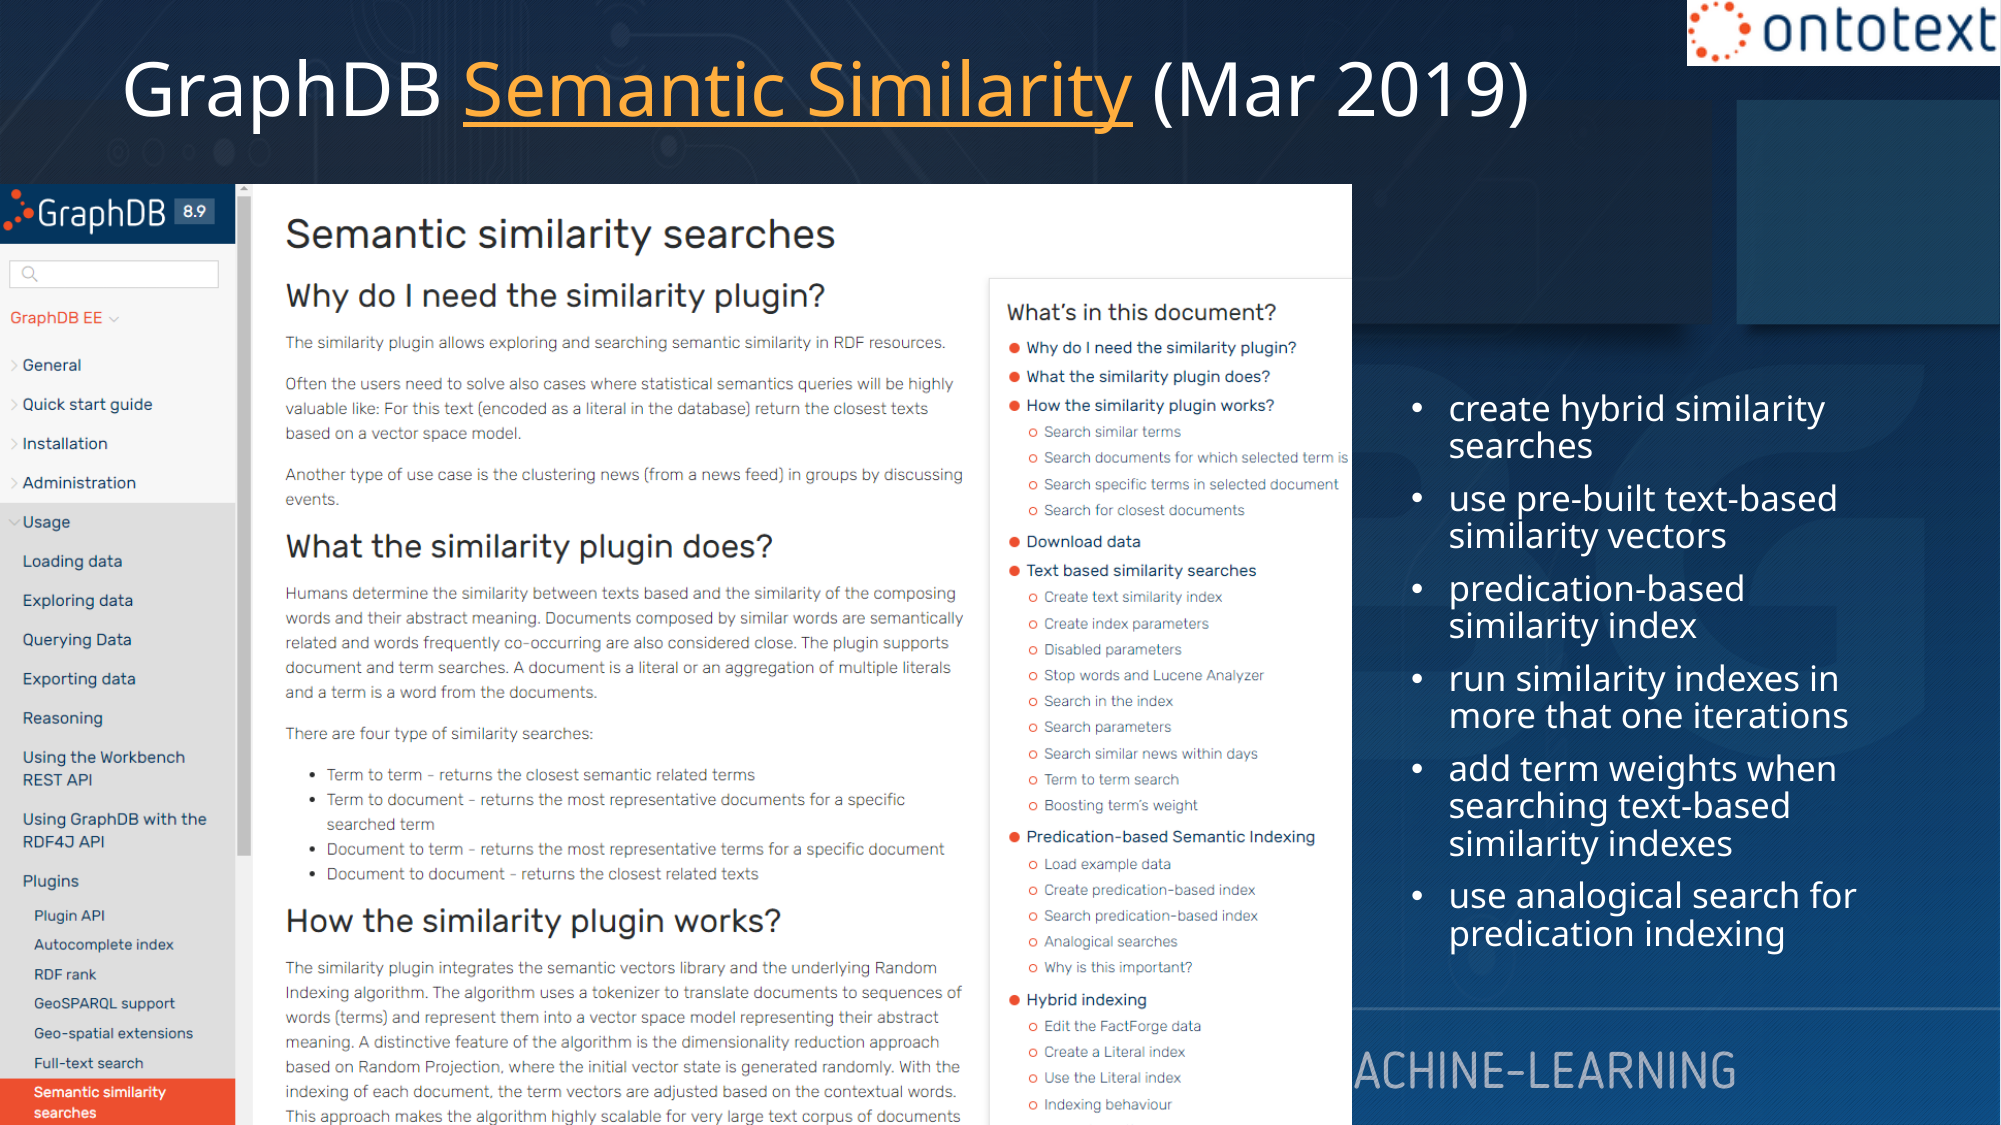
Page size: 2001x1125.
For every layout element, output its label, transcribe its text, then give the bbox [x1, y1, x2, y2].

picture [0, 0, 2001, 1125]
title GraphDB Semantic Similarity (Mar 2019) [106, 0, 1684, 178]
list create hybrid similarity searches use pre-built text-based similarity vectors predication-based similarity index run similarity indexes in more that one iterations add term weights when searching text-based similarity indexes use analogical search for predication indexing [1396, 383, 1879, 974]
